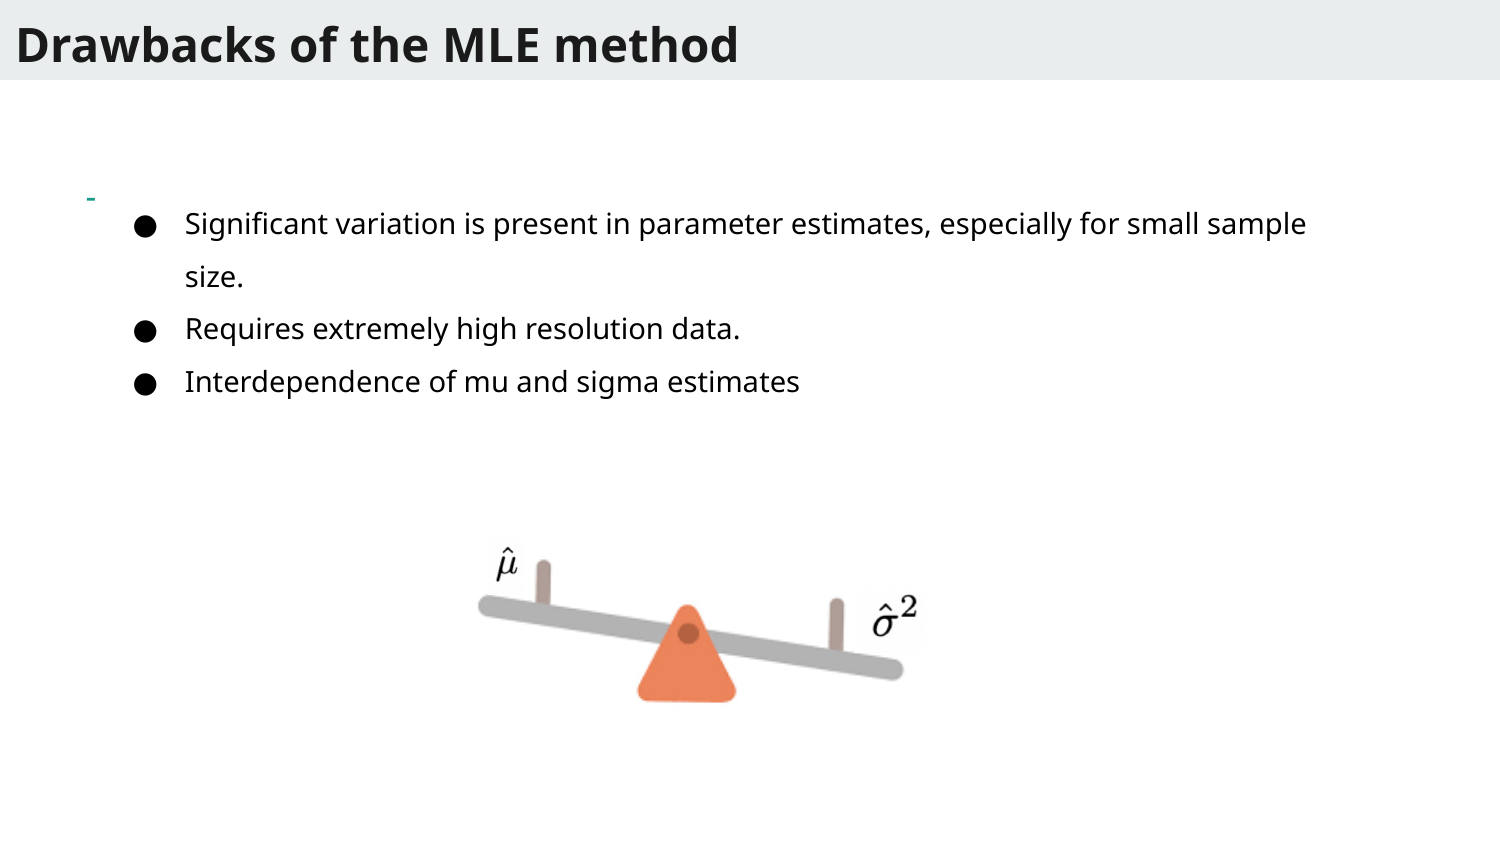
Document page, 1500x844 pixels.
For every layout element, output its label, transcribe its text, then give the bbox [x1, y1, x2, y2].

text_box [390, 421, 975, 750]
title Drawbacks of the MLE method [0, 0, 1262, 88]
list Significant variation is present in parameter estimates, especially for small sample size. Requires extremely high resolution data. Interdependence of mu and sigma estimates [94, 173, 1357, 544]
